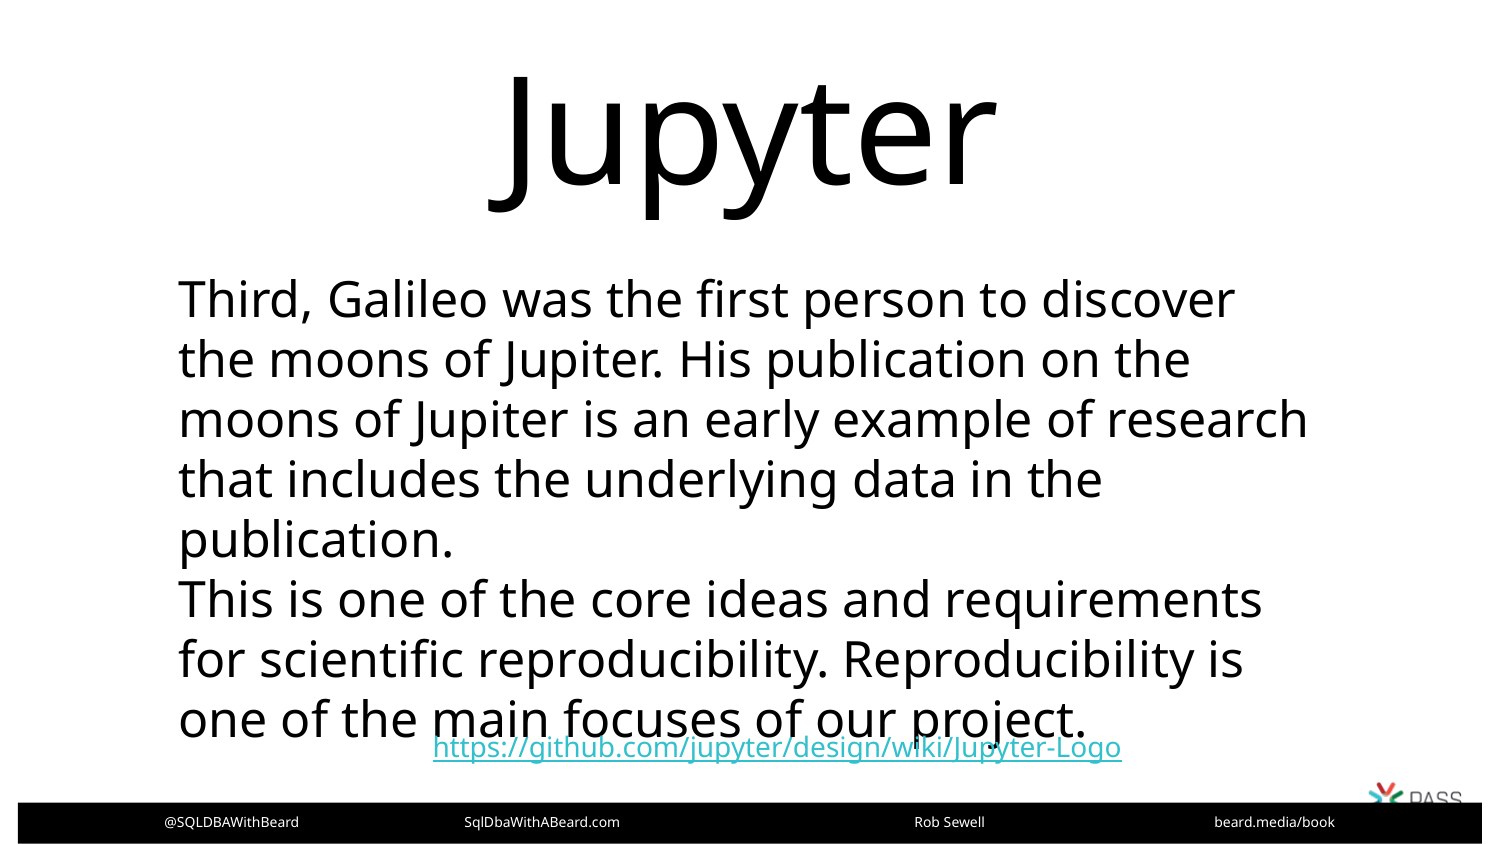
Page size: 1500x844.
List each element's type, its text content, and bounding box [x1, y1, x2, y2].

picture [1367, 780, 1463, 802]
text_box @SQLDBAWithBeard SqlDbaWithABeard.com Rob Sewell beard.media/book [17, 802, 1482, 844]
list Jupyter [459, 26, 1041, 204]
text_box https://github.com/jupyter/design/wiki/Jupyter-Logo [417, 721, 1138, 775]
text_box Third, Galileo was the first person to discover the moons of Jupiter. His publication on the moons of Jupiter is an early example of research that includes the underlying data in the publication. This is one of the core ideas and requirements for scientific reproducibility. Reproducibility is one of the main focuses of our project. [163, 260, 1337, 756]
